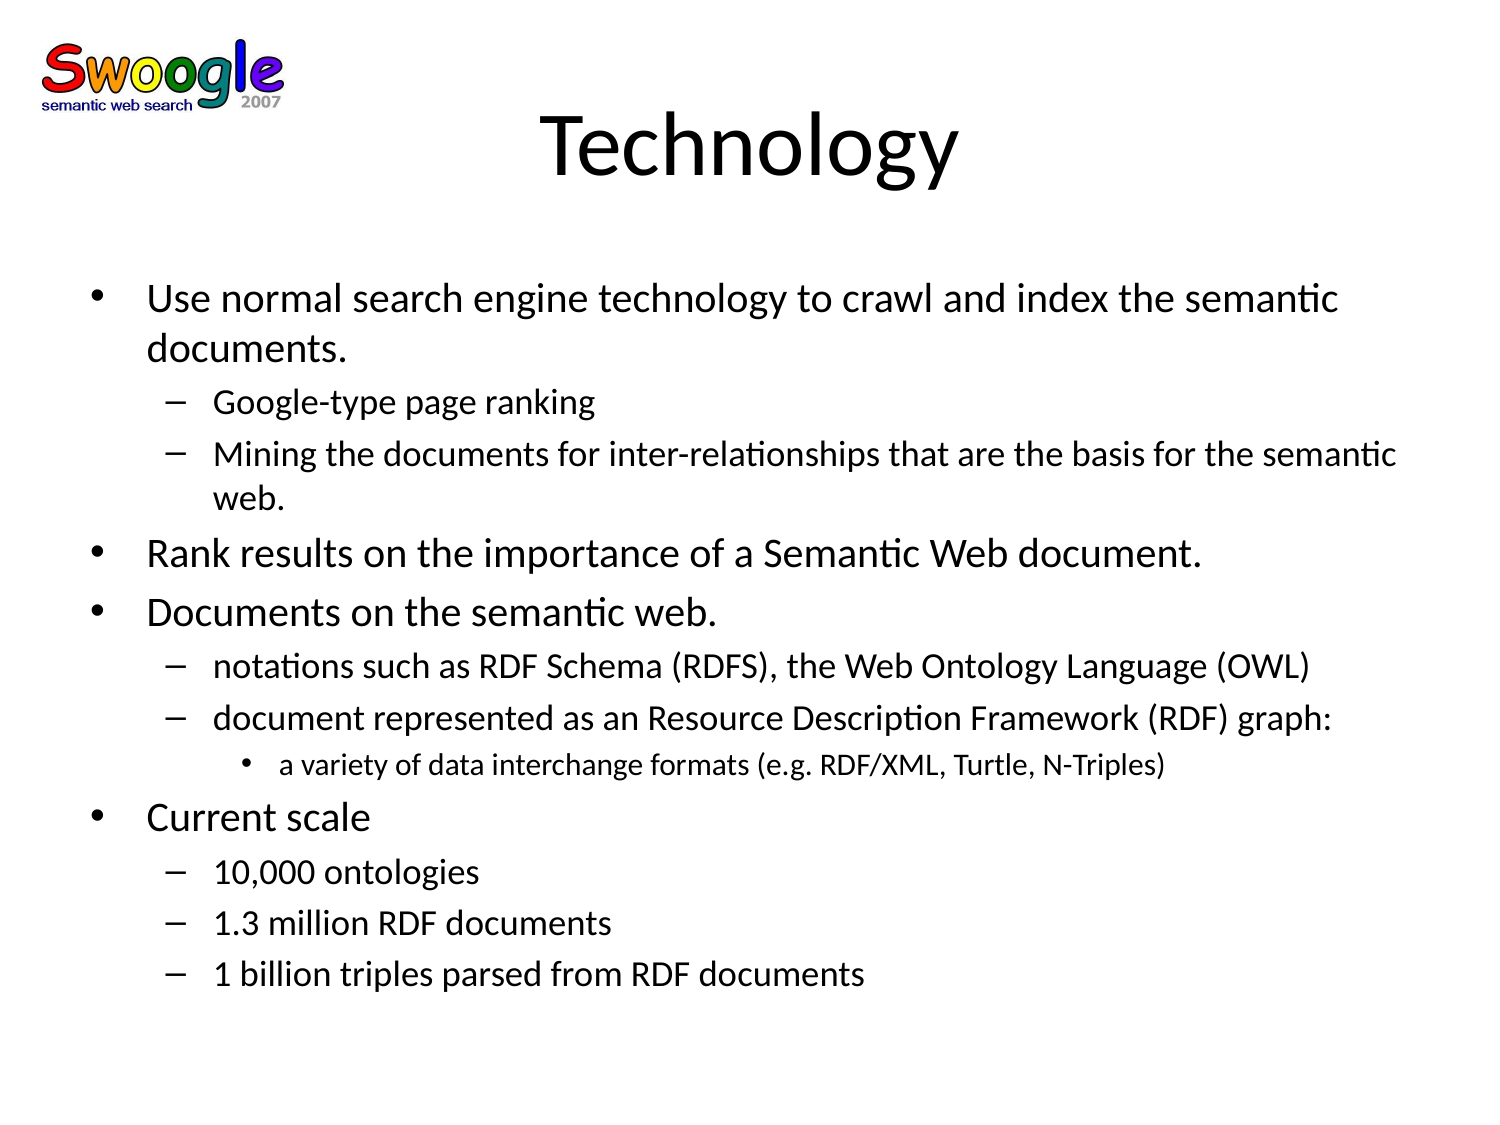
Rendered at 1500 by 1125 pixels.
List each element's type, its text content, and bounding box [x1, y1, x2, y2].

picture [37, 37, 288, 113]
list Use normal search engine technology to crawl and index the semantic documents. Google-type page ranking Mining the documents for inter-relationships that are the basis for the semantic web. Rank results on the importance of a Semantic Web document. Documents on the semantic web. notations such as RDF Schema (RDFS), the Web Ontology Language (OWL) document represented as an Resource Description Framework (RDF) graph: a variety of data interchange formats (e.g. RDF/XML, Turtle, N-Triples) Current scale 10,000 ontologies 1.3 million RDF documents 1 billion triples parsed from RDF documents [75, 262, 1425, 1005]
title Technology [75, 45, 1425, 233]
